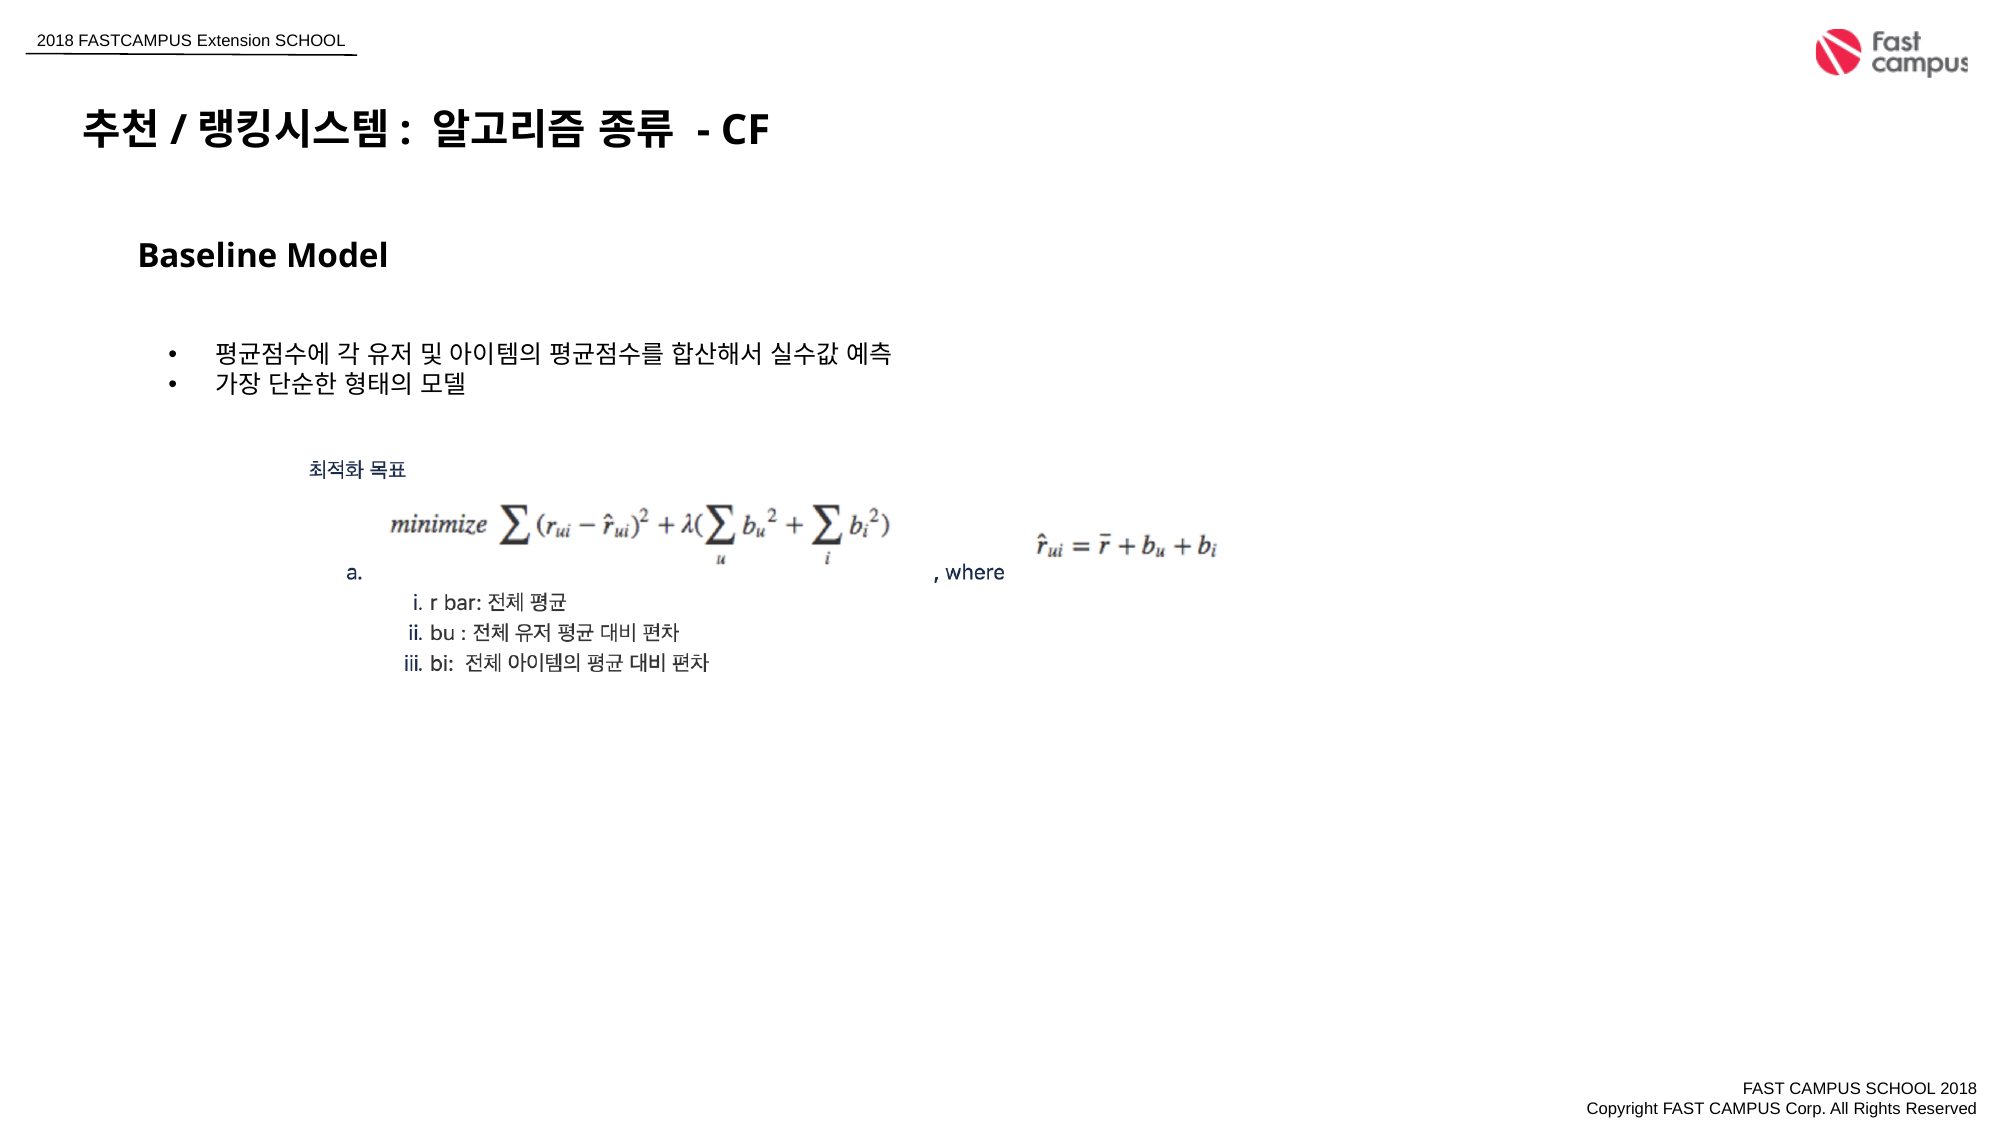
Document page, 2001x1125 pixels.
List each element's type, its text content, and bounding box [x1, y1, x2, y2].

text_box 평균점수에 각 유저 및 아이템의 평균점수를 합산해서 실수값 예측 가장 단순한 형태의 모델 [153, 331, 1154, 407]
text_box Baseline Model [122, 227, 1800, 282]
picture [305, 456, 1239, 678]
text_box 추천/랭킹시스템: 알고리즘 종류 - CF [68, 95, 1198, 161]
